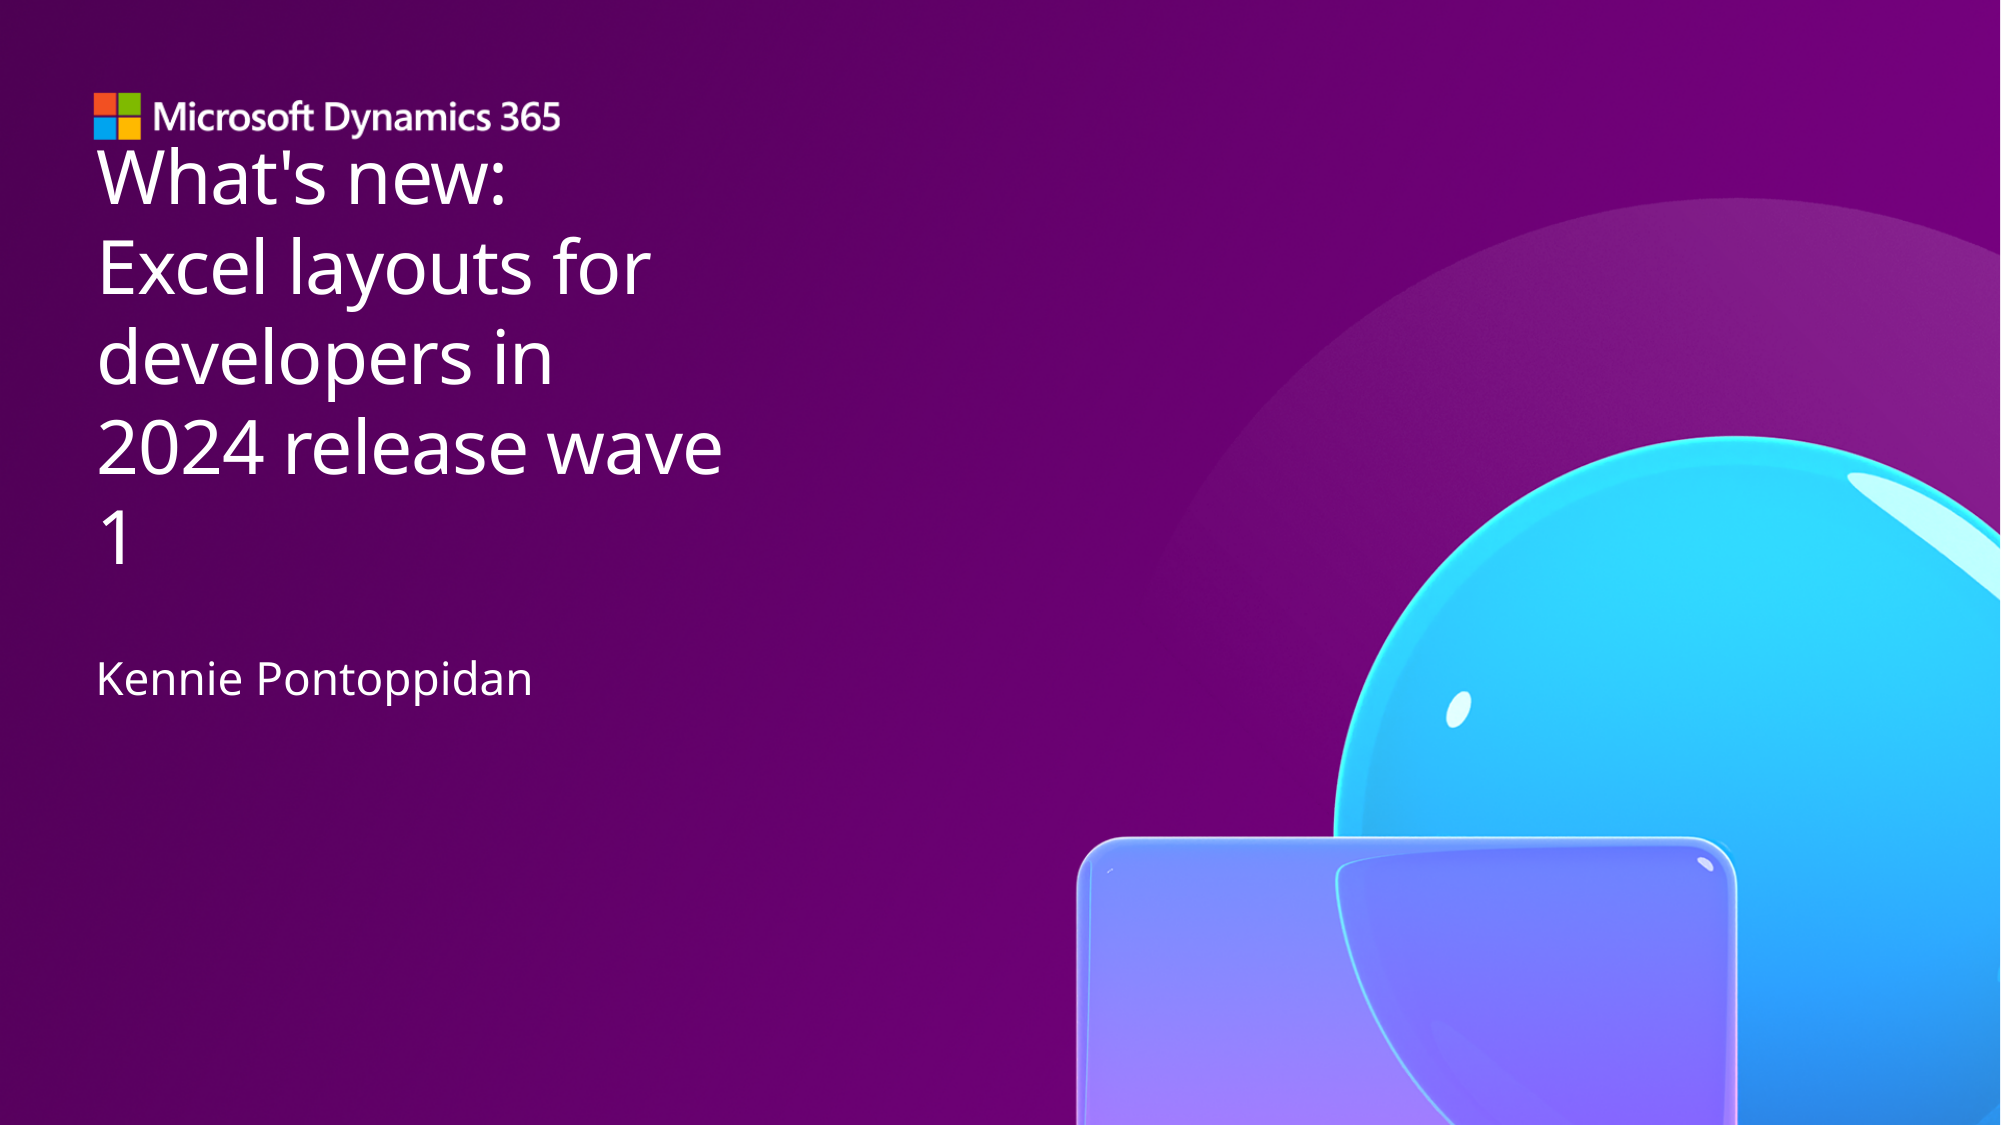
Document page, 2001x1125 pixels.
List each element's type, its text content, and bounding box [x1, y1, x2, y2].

text_box Kennie Pontoppidan [95, 650, 779, 706]
picture [0, 0, 2001, 1125]
text_box What's new: Excel layouts for developers in 2024 release wave 1 [96, 129, 781, 580]
